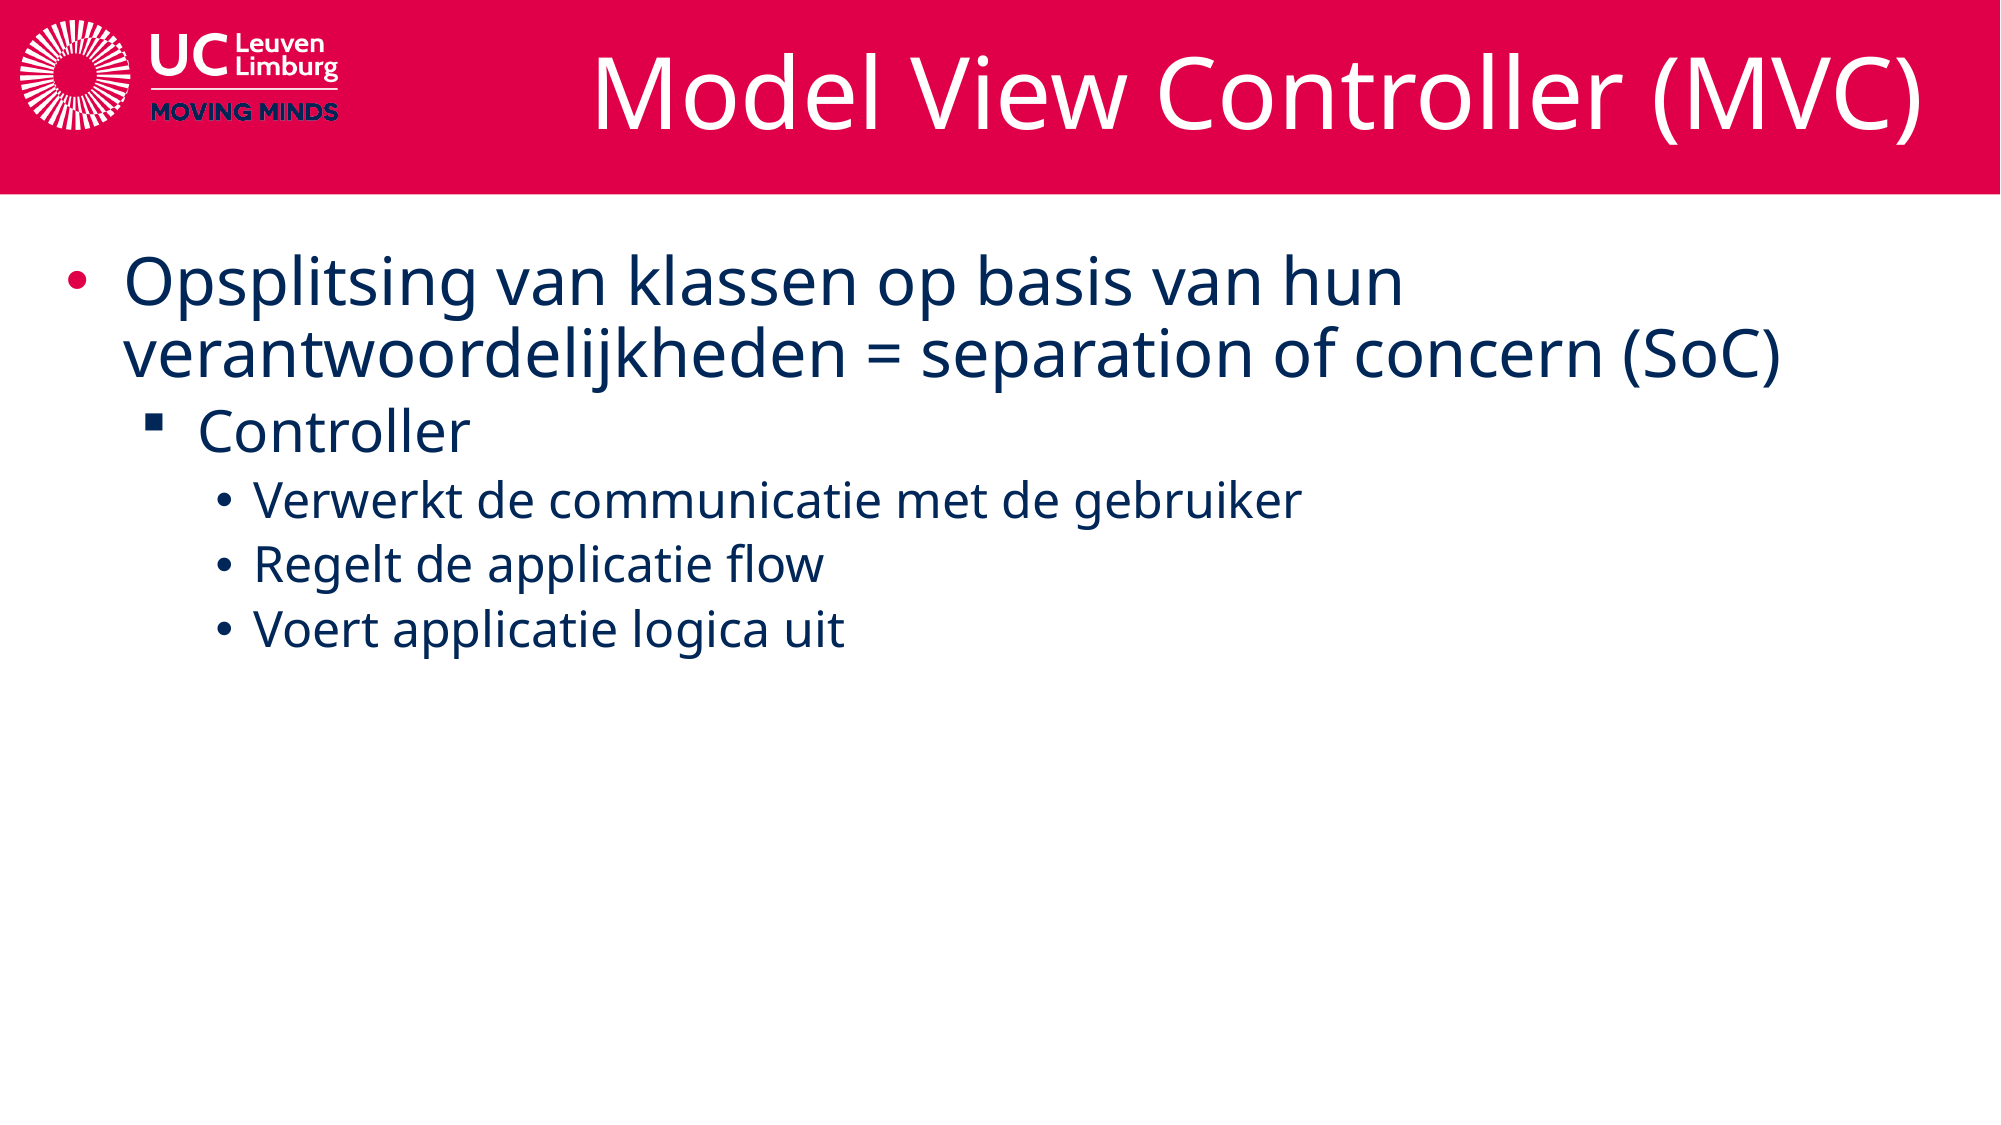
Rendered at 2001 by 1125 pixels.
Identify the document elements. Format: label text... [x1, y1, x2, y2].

title Model View Controller (MVC) [358, 0, 1940, 195]
picture [20, 20, 338, 130]
list Opsplitsing van klassen op basis van hun verantwoordelijkheden = separation of concern (SoC) Controller Verwerkt de communicatie met de gebruiker Regelt de applicatie flow Voert applicatie logica uit [50, 240, 1940, 1078]
